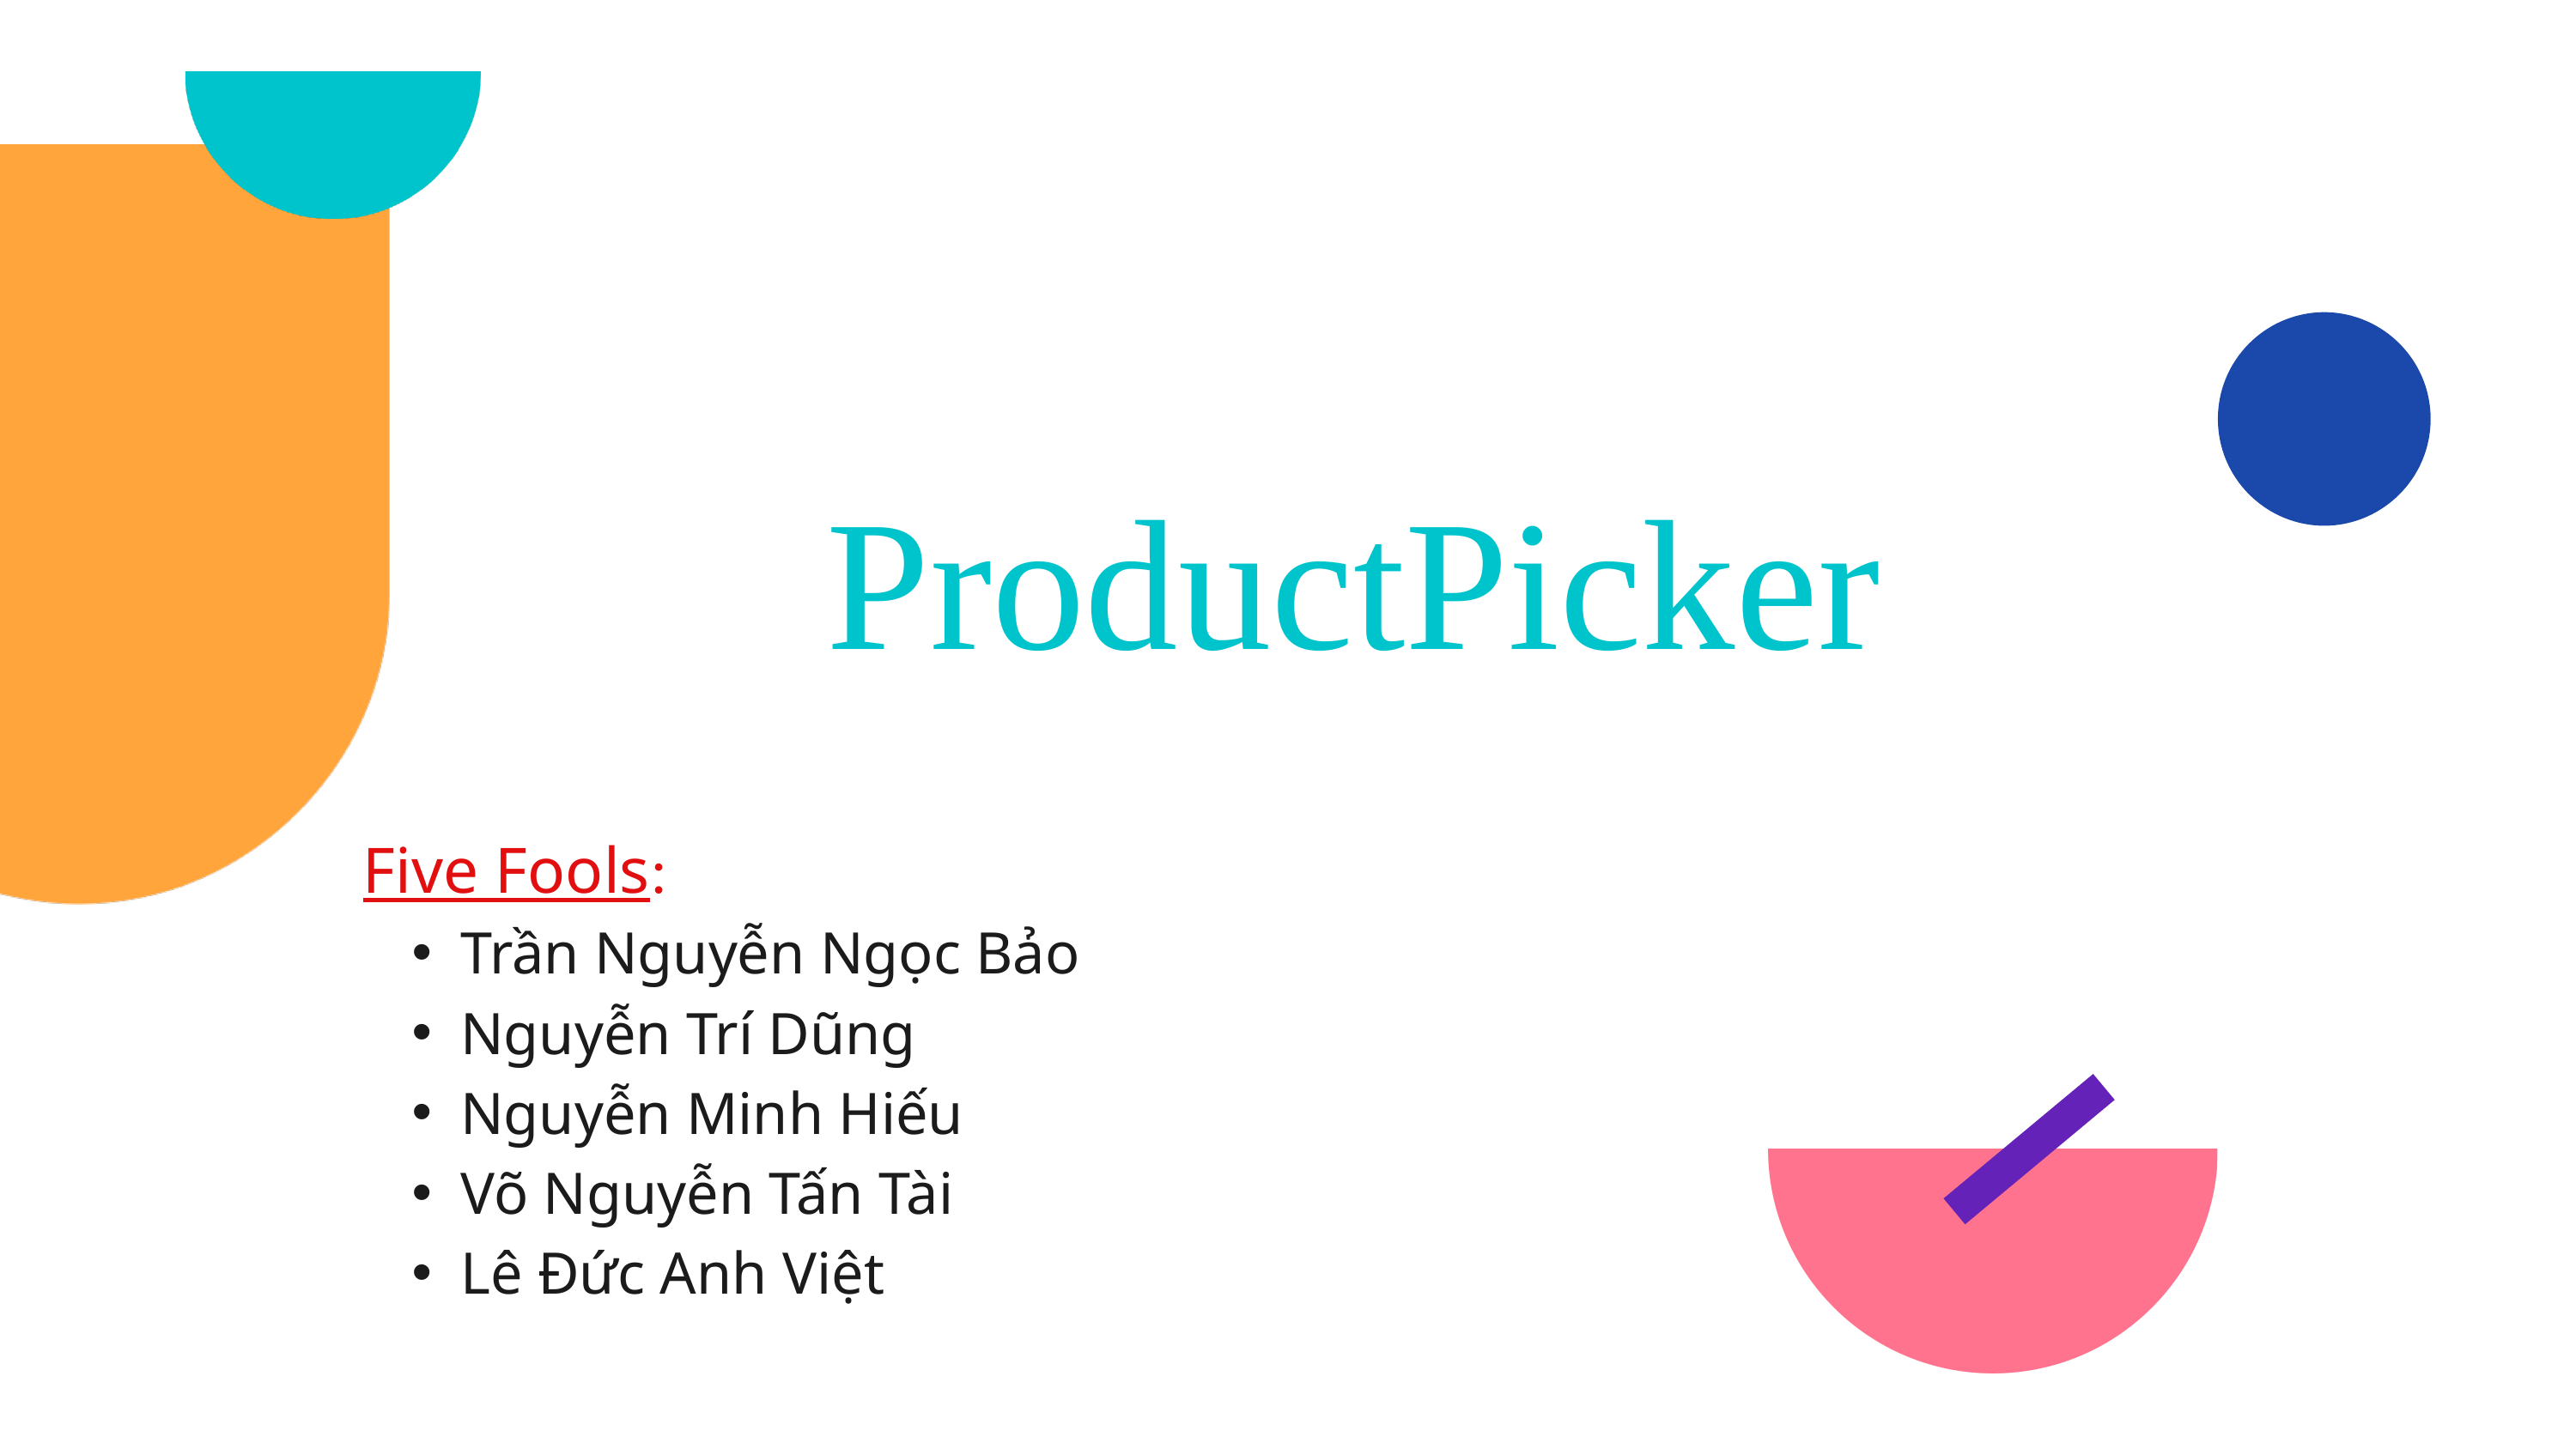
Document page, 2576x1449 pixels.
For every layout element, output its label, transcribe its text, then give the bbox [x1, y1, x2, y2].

text_box [1768, 1149, 2218, 1373]
text_box ProductPicker [649, 500, 2059, 687]
text_box [185, 71, 481, 219]
text_box [1943, 1074, 2115, 1225]
text_box Five Fools: Trần Nguyễn Ngọc Bảo Nguyễn Trí Dũng Nguyễn Minh Hiếu Võ Nguyễn Tấn Tài Lê Đức Anh Việt [363, 817, 1328, 1307]
text_box [0, 144, 390, 905]
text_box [2217, 312, 2432, 526]
